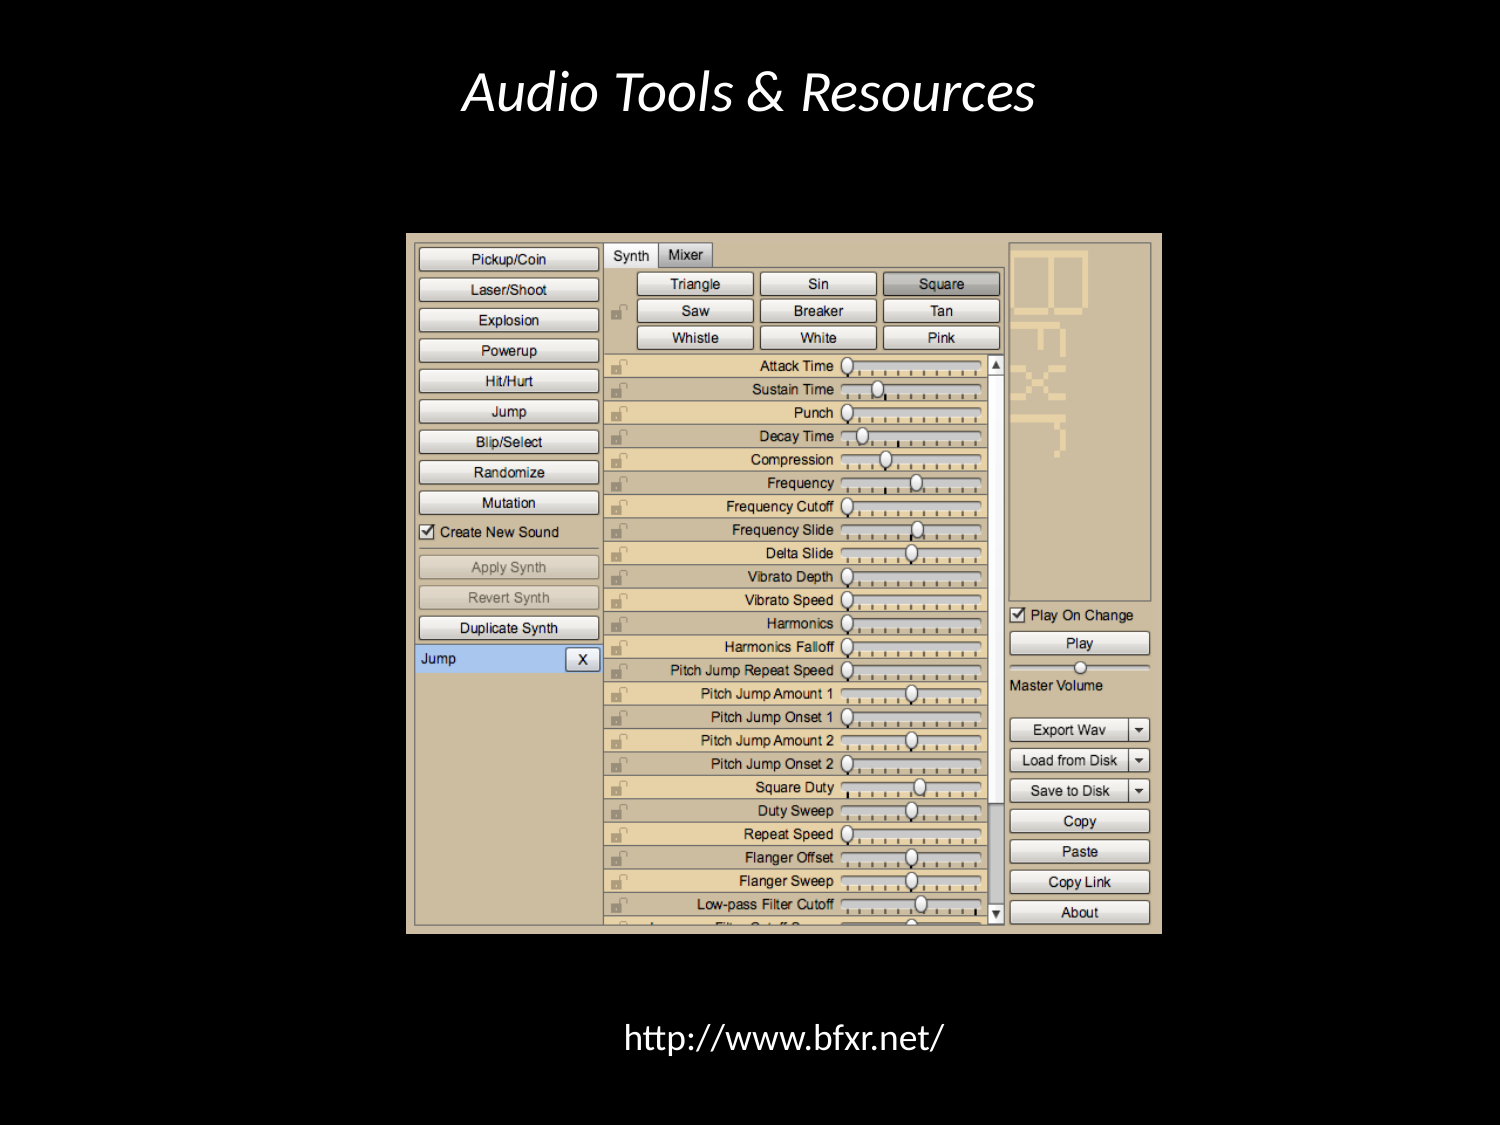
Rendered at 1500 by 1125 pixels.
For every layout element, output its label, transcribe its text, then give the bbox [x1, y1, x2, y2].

list [75, 233, 1425, 1103]
title Audio Tools & Resources [75, 45, 1425, 131]
picture [406, 232, 1162, 935]
text_box http://www.bfxr.net/ [608, 1005, 960, 1066]
